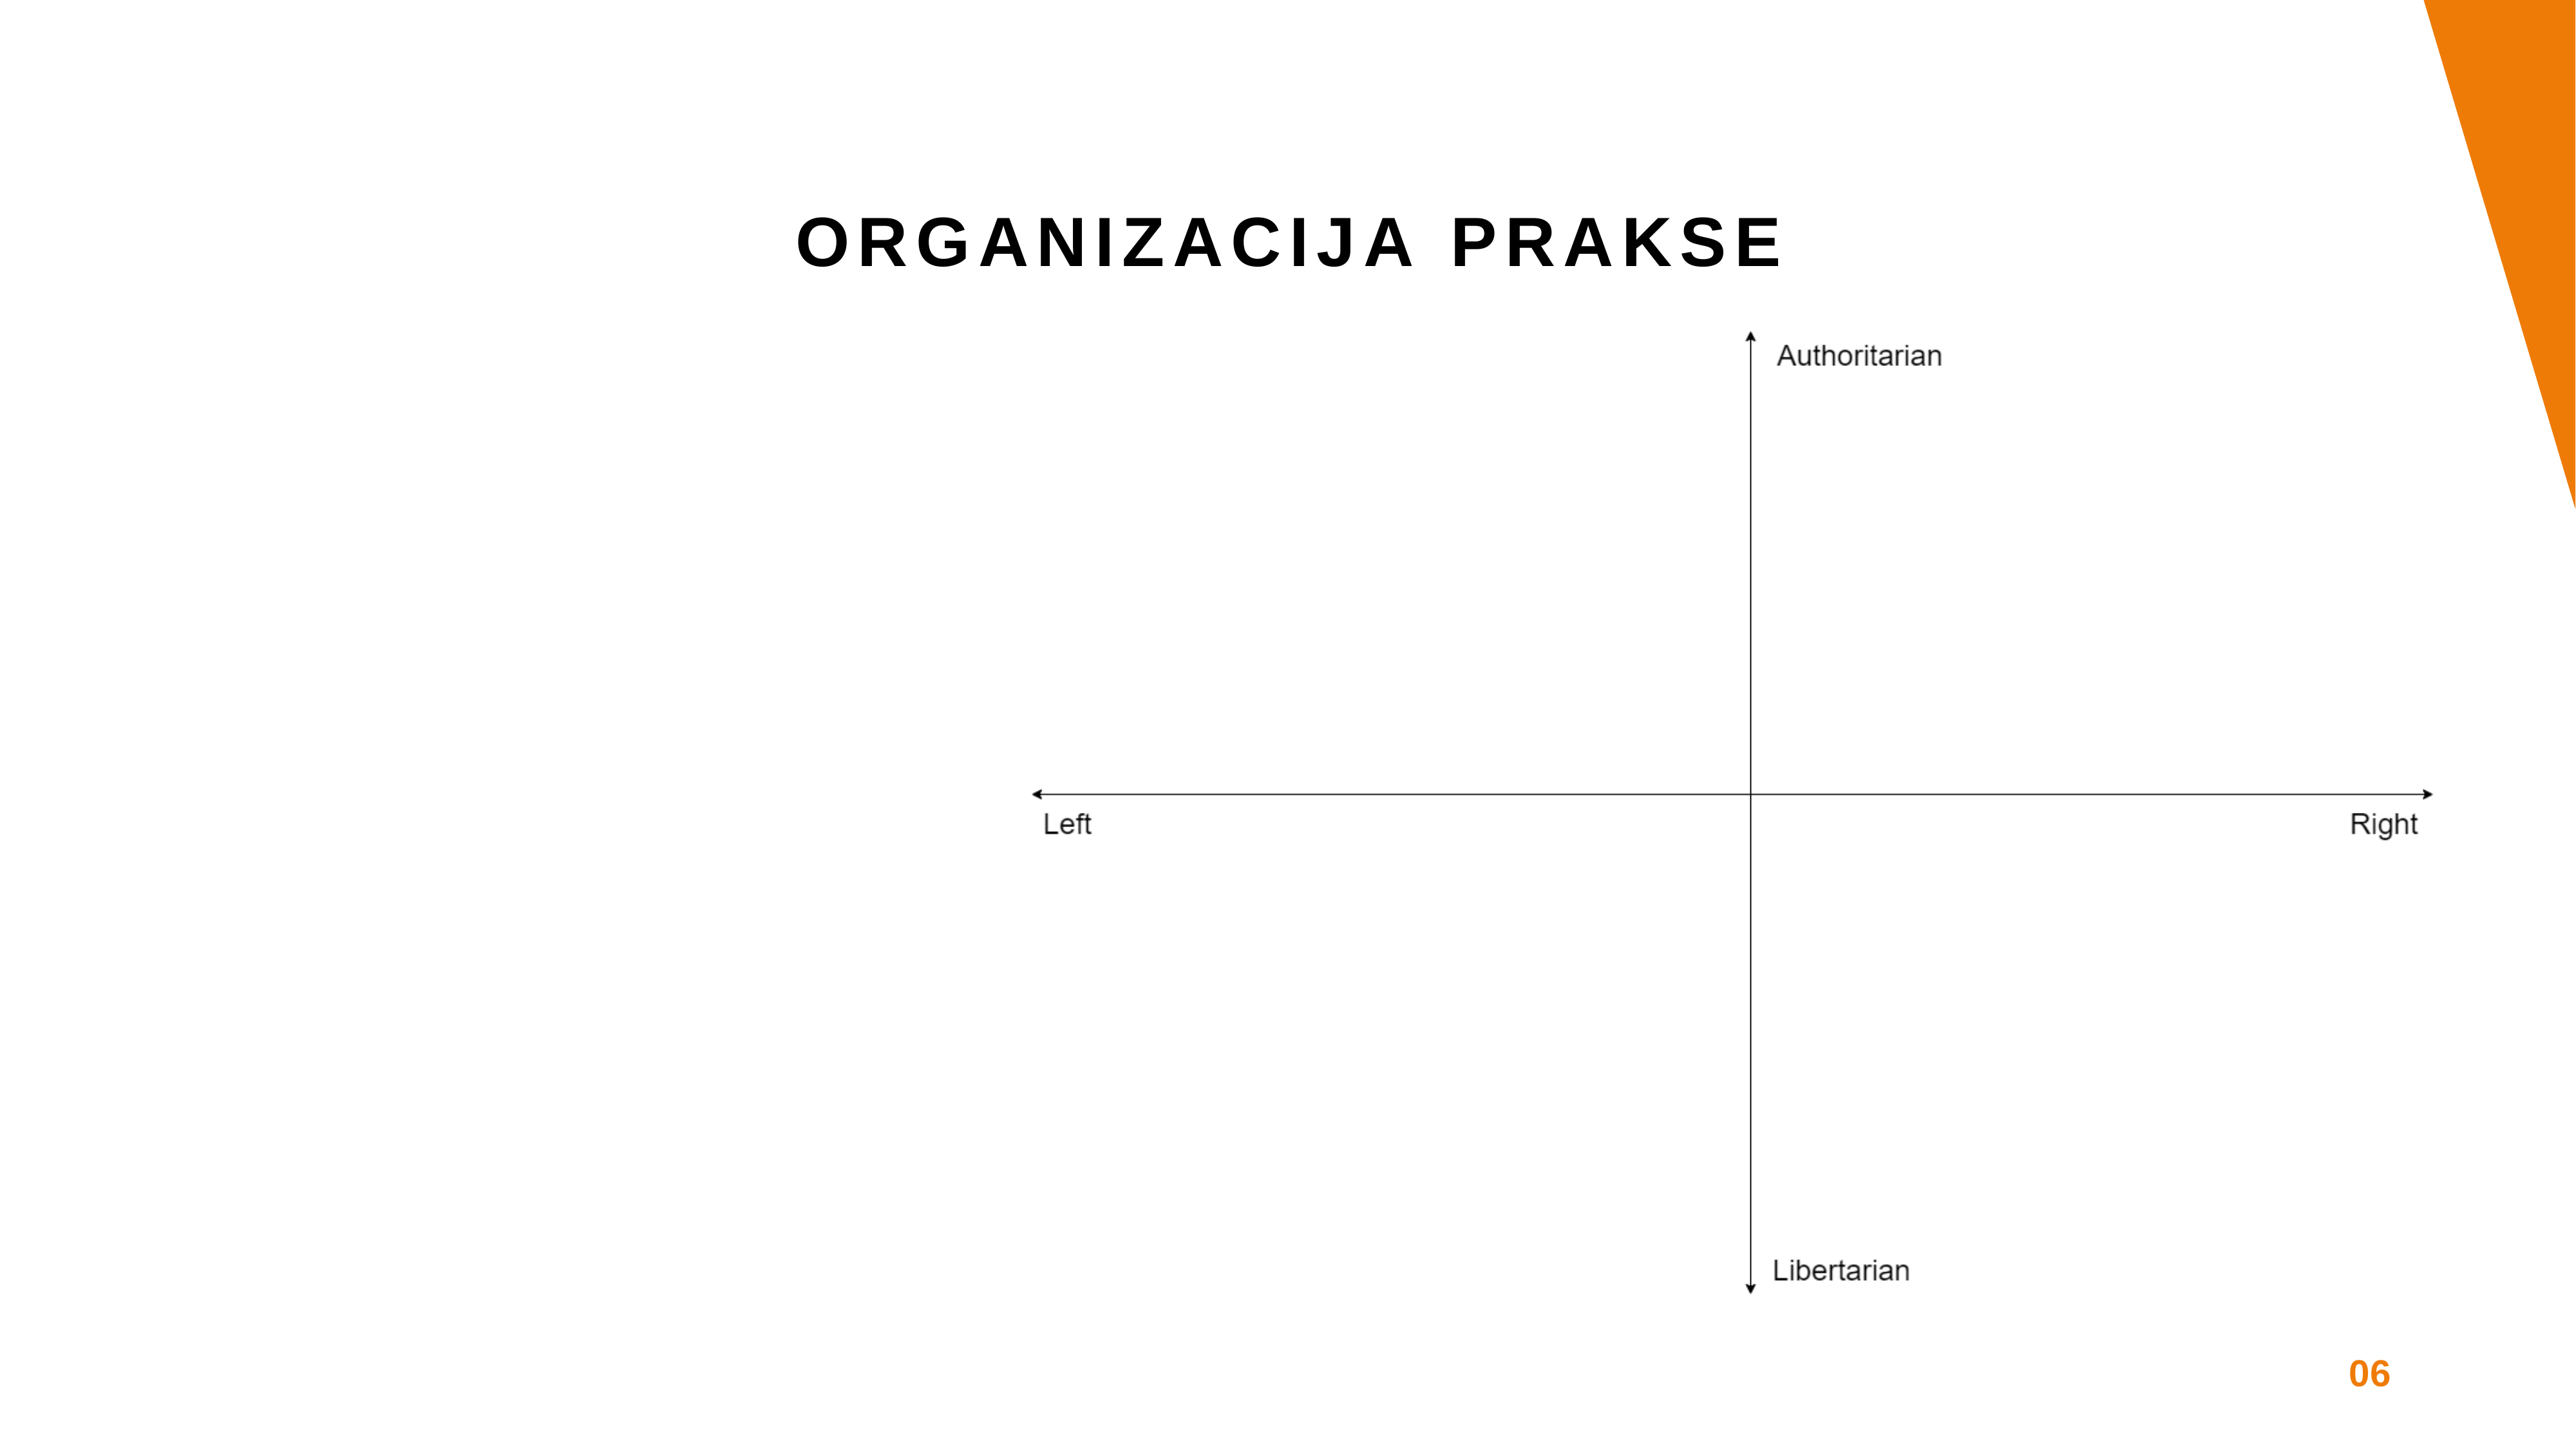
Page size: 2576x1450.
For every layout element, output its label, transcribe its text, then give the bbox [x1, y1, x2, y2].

picture [1021, 321, 2445, 1306]
list ORGANIZACIJA PRAKSE [611, 192, 1966, 291]
